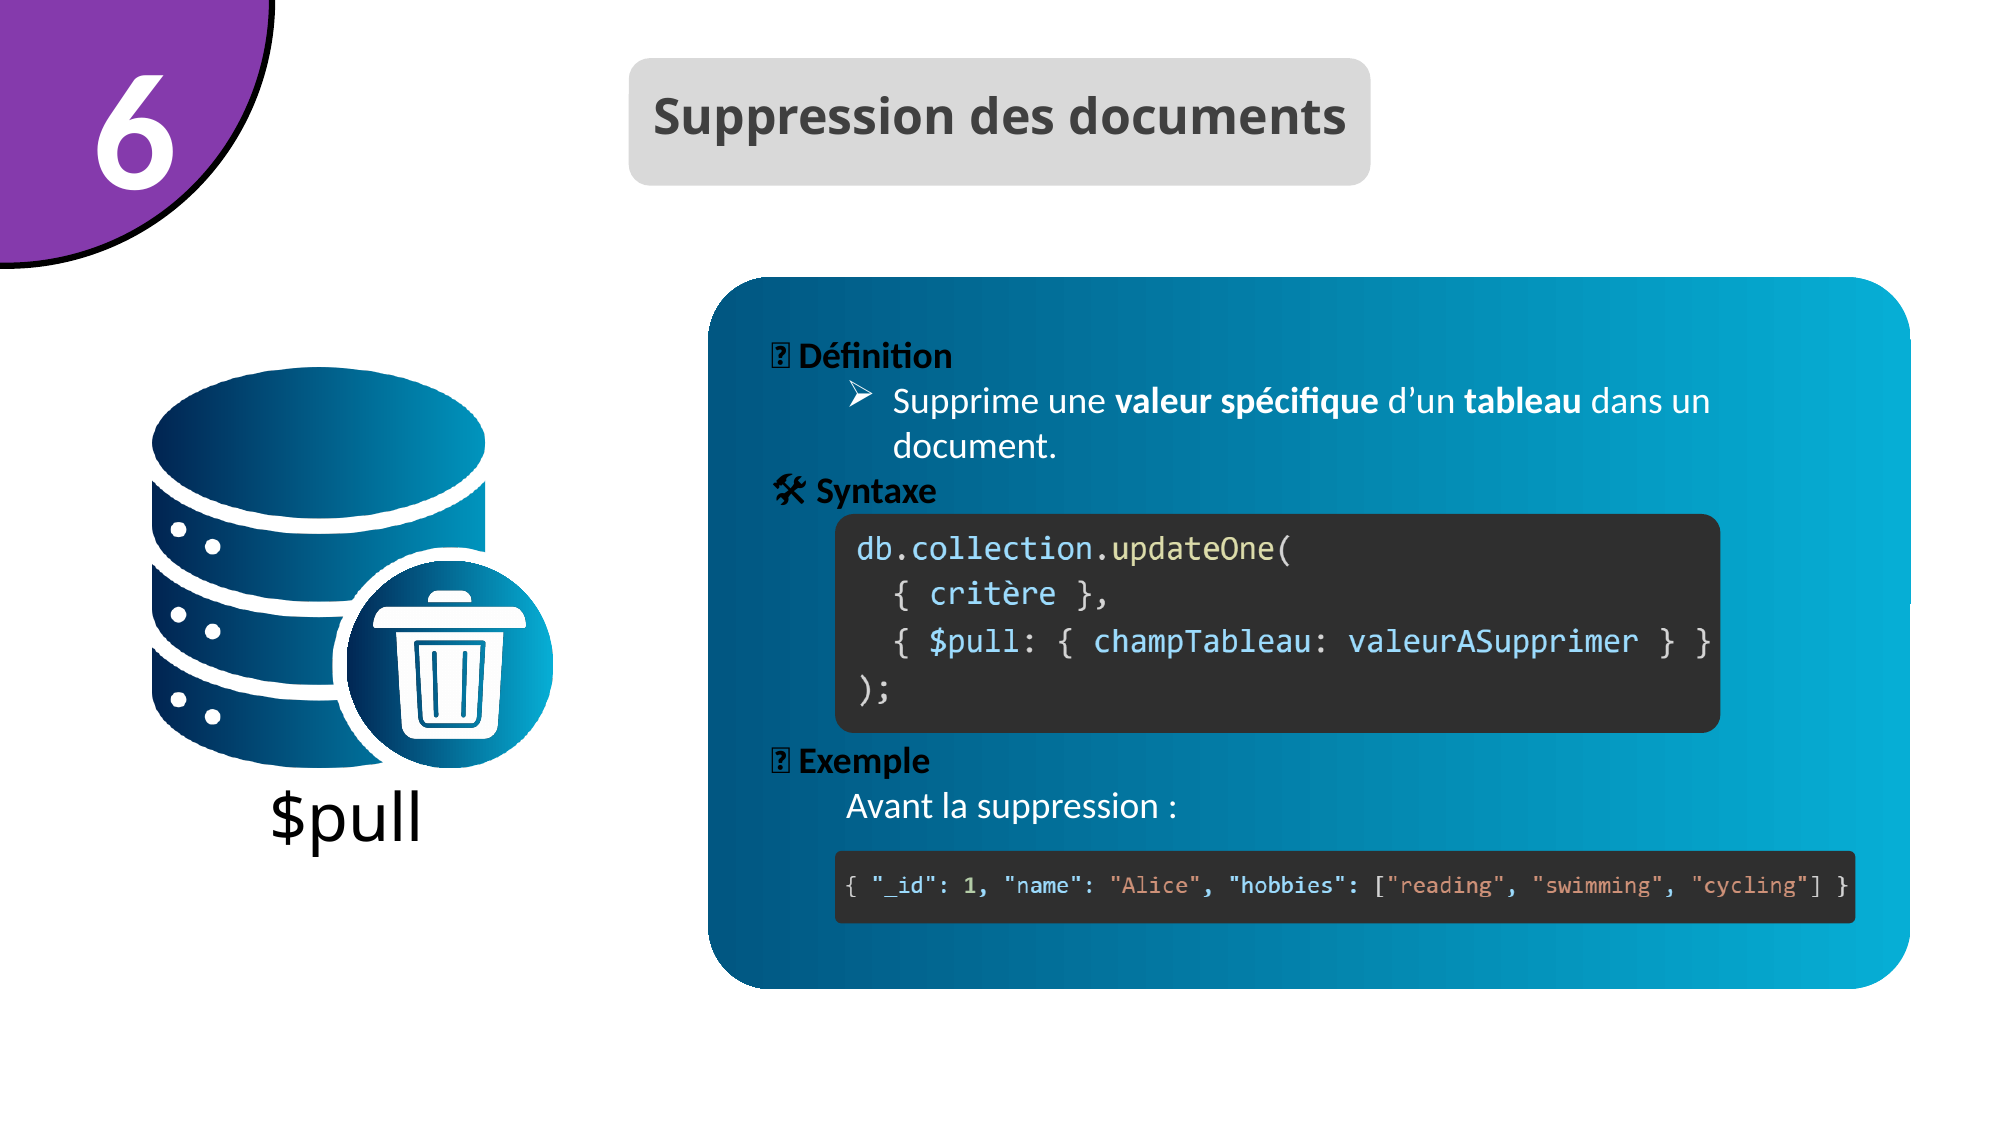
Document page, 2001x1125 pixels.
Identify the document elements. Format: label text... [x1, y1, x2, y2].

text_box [628, 58, 1372, 186]
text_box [0, 0, 286, 266]
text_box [151, 367, 554, 768]
text_box $pull [0, 766, 697, 862]
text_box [708, 277, 1911, 989]
